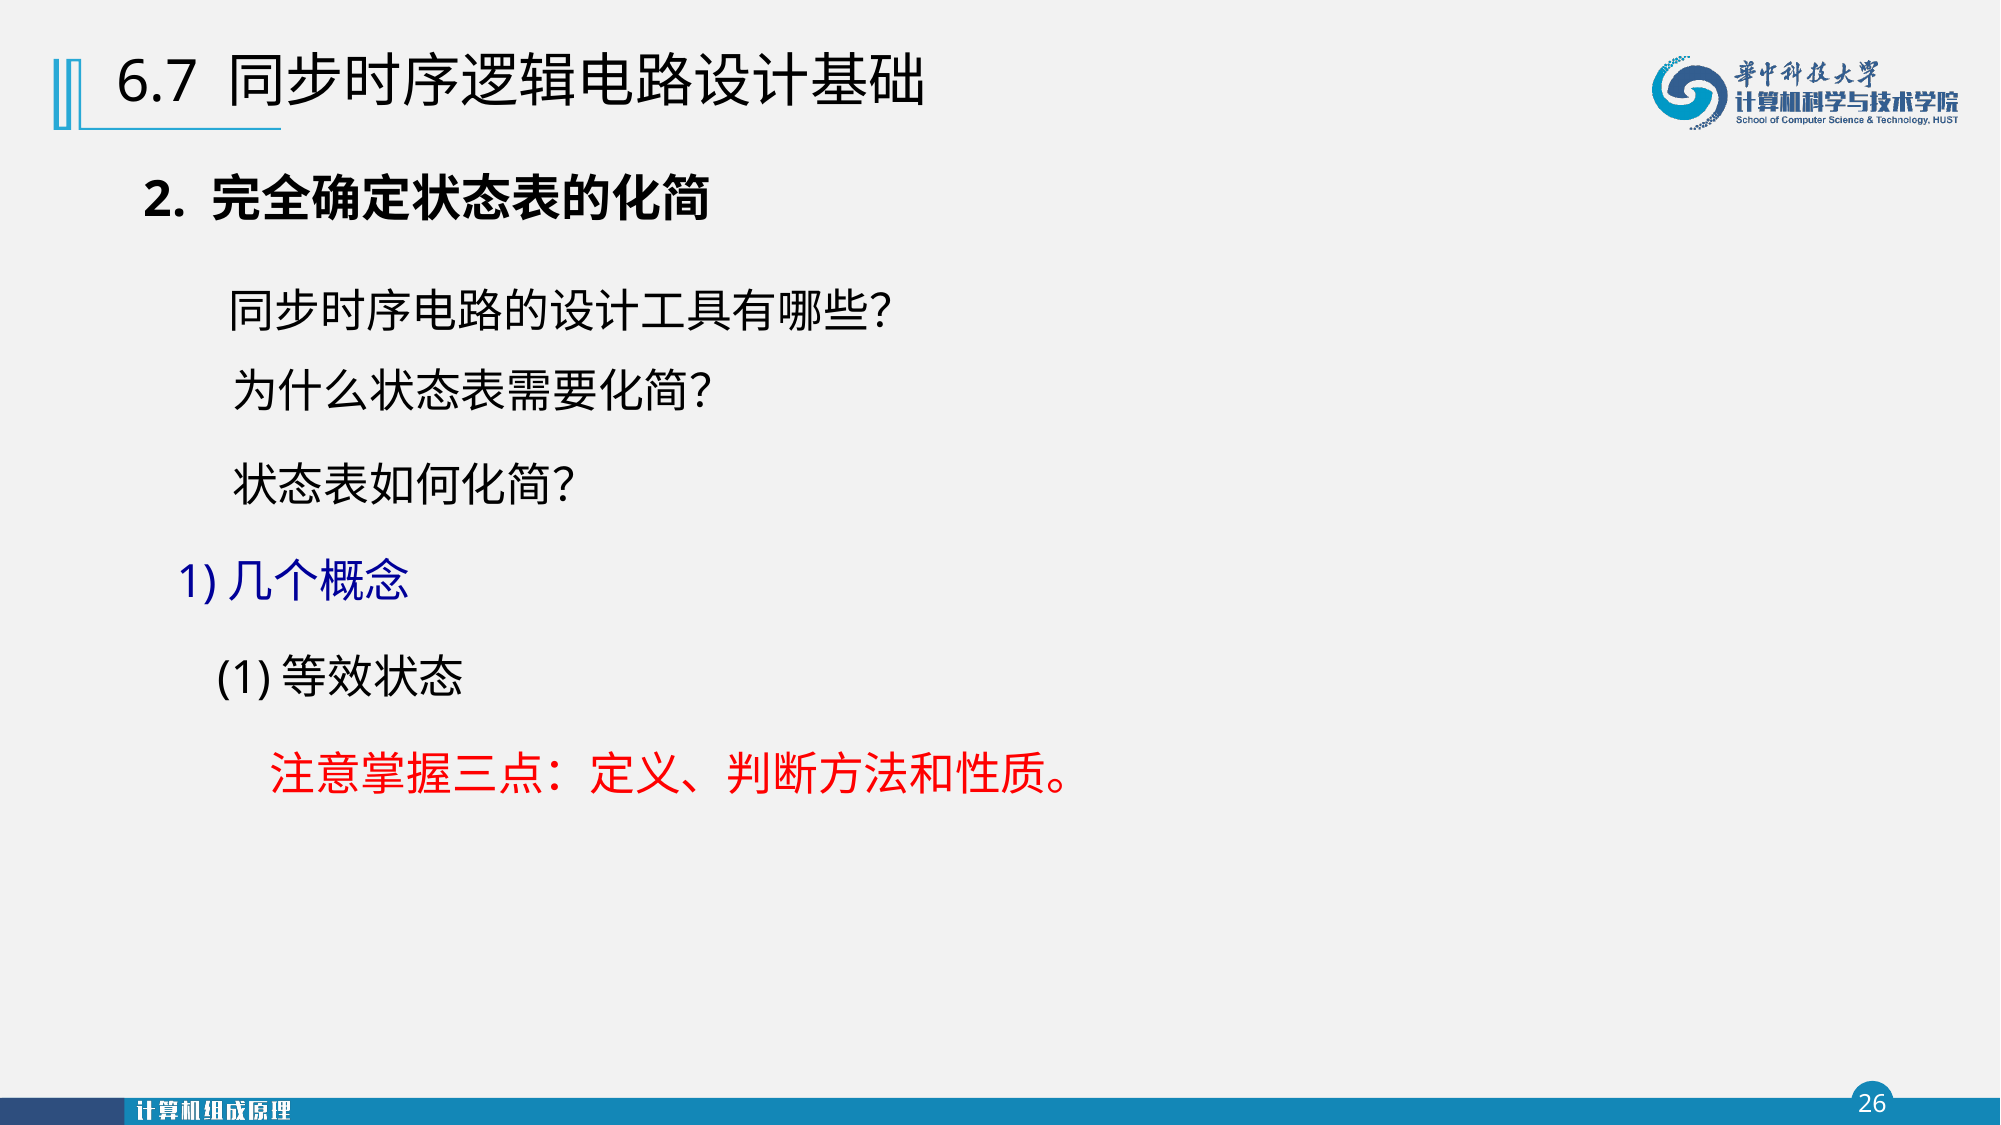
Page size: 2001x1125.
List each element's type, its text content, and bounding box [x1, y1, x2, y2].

text_box 为什么状态表需要化简？ [217, 354, 948, 424]
text_box 注意掌握三点：定义、判断方法和性质。 [254, 737, 1318, 807]
text_box 状态表如何化简？ [217, 448, 663, 518]
text_box 1)几个概念 [161, 544, 690, 615]
picture [1652, 56, 1678, 81]
text_box 6.7 同步时序逻辑电路设计基础 [101, 31, 1306, 134]
text_box 同步时序电路的设计工具有哪些？ [214, 274, 945, 344]
text_box 2. 完全确定状态表的化简 [128, 159, 972, 235]
picture [1652, 56, 1958, 130]
text_box (1)等效状态 [202, 640, 690, 711]
